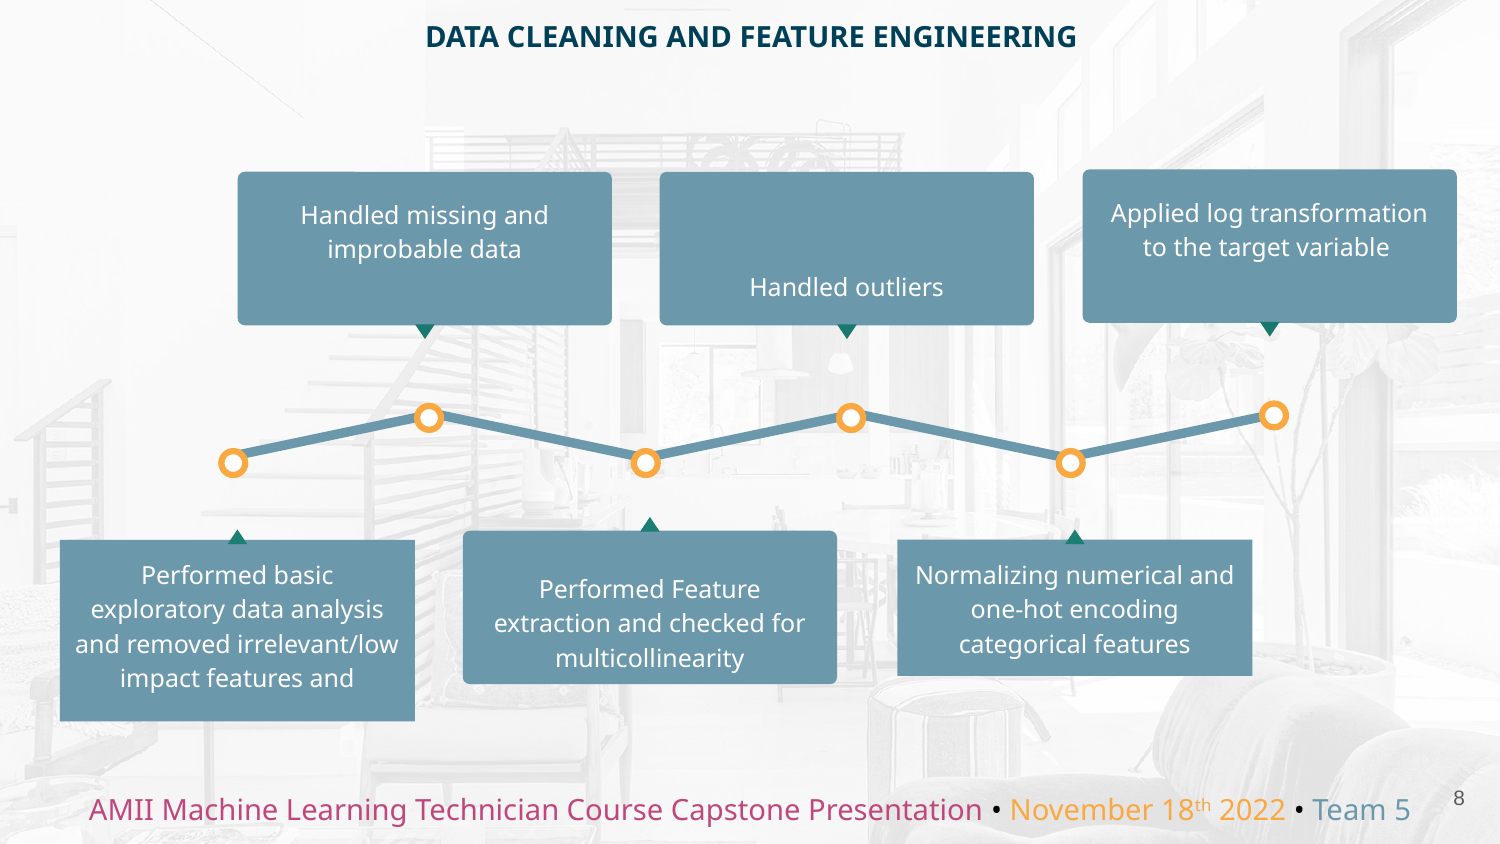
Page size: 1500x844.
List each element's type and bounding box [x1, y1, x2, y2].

text_box [659, 171, 1035, 435]
text_box [237, 171, 613, 435]
picture [0, 0, 1500, 844]
text_box [1082, 169, 1458, 432]
